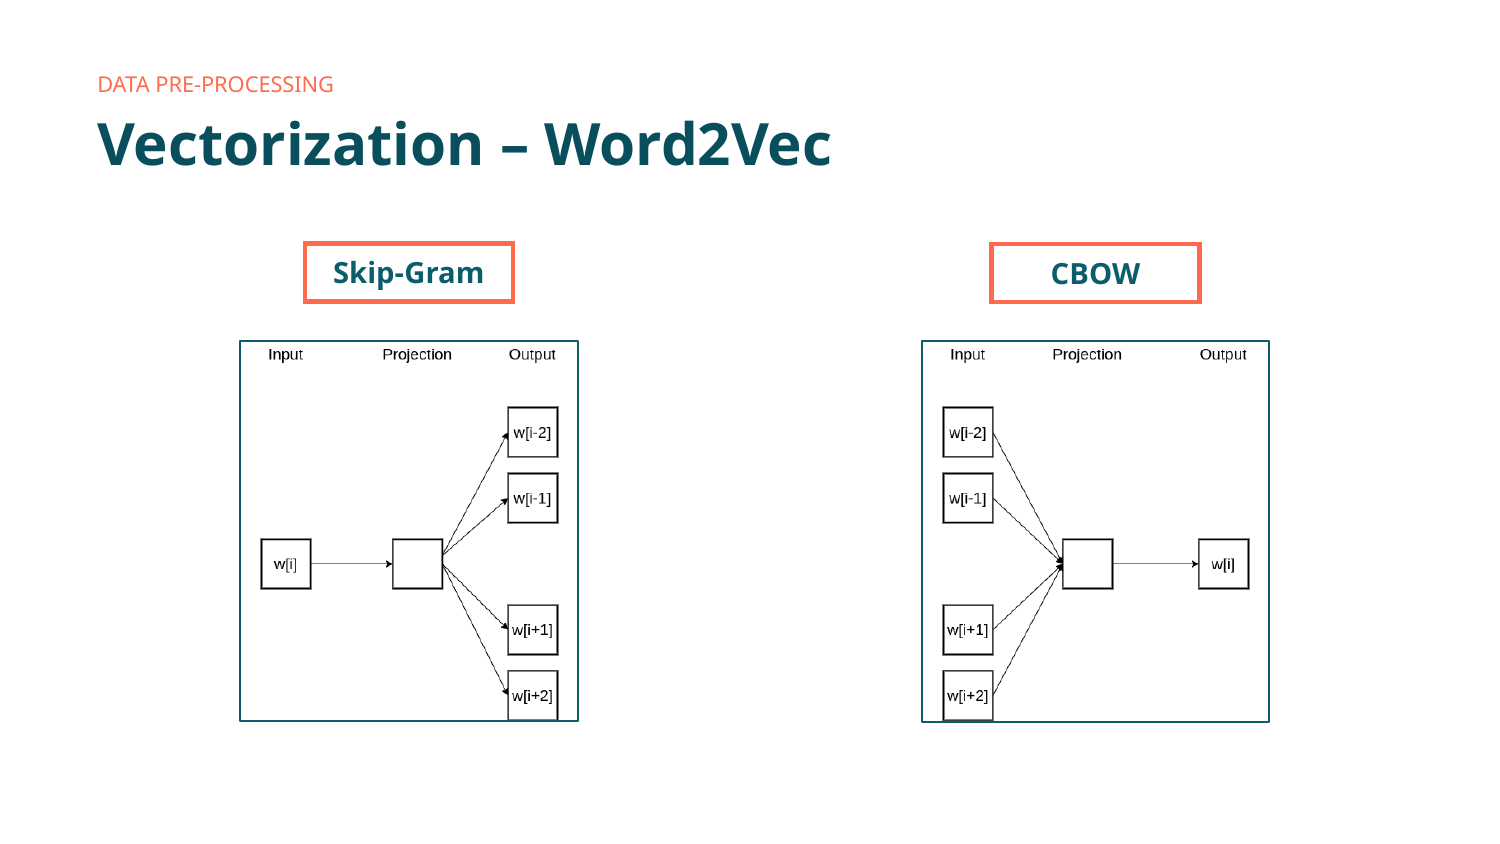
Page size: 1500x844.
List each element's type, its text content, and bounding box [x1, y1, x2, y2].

text_box Skip-Gram [304, 242, 514, 302]
picture [240, 341, 578, 721]
picture [922, 341, 1269, 721]
list Data Pre-processing [89, 54, 1389, 102]
title Vectorization – Word2Vec [89, 103, 1389, 182]
text_box CBOW [990, 243, 1201, 303]
